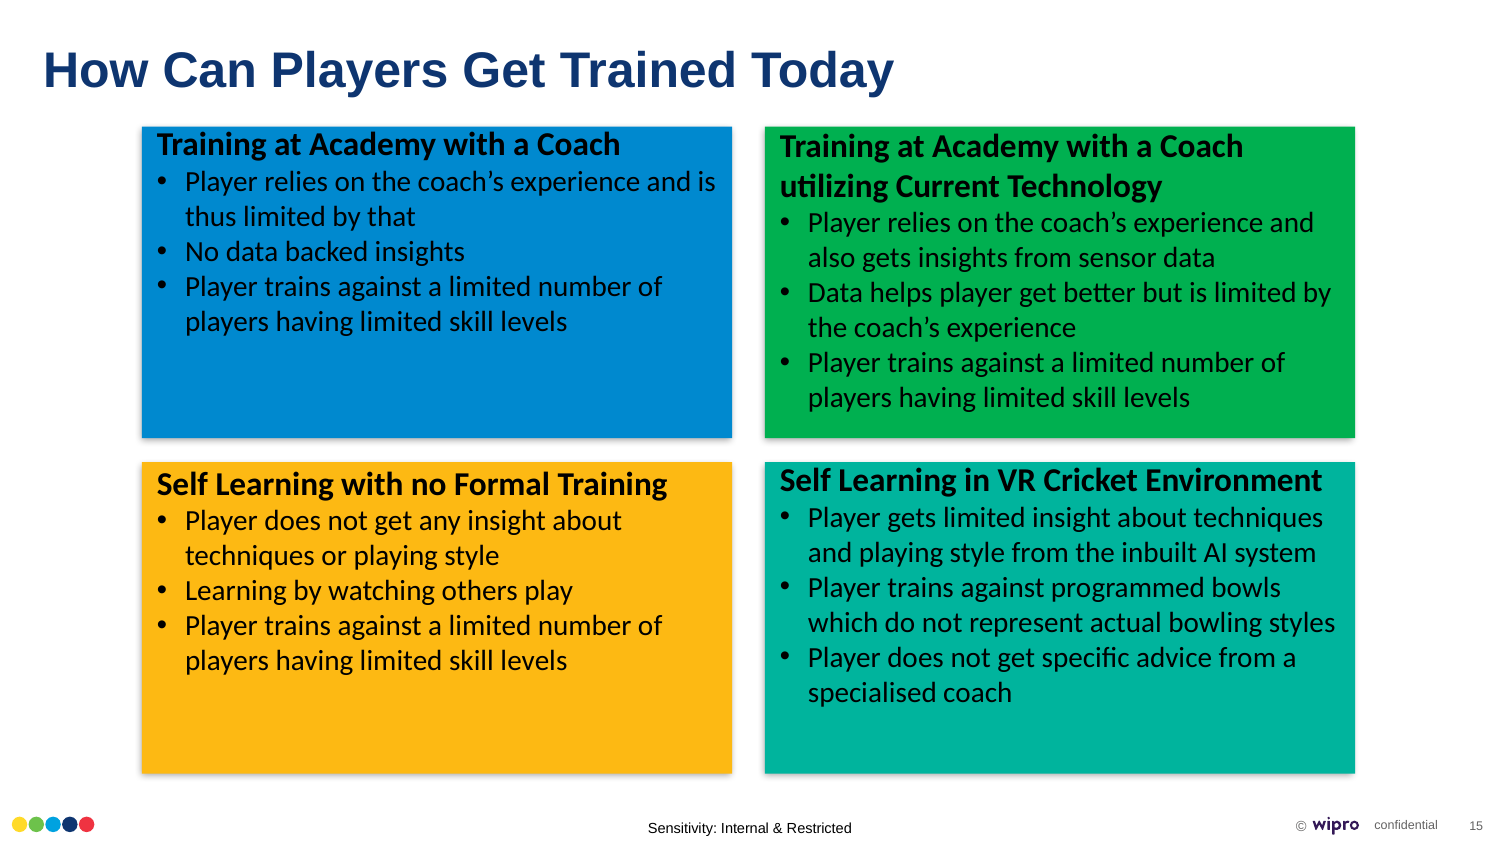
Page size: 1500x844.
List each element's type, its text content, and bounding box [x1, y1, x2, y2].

text_box Self Learning in VR Cricket Environment Player gets limited insight about techniques and playing style from the inbuilt AI system Player trains against programmed bowls which do not represent actual bowling styles Player does not get specific advice from a specialised coach [764, 461, 1356, 774]
text_box Training at Academy with a Coach utilizing Current Technology Player relies on the coach’s experience and also gets insights from sensor data Data helps player get better but is limited by the coach’s experience Player trains against a limited number of players having limited skill levels [764, 126, 1356, 439]
title How Can Players Get Trained Today [42, 32, 1142, 183]
text_box Training at Academy with a Coach Player relies on the coach’s experience and is thus limited by that No data backed insights Player trains against a limited number of players having limited skill levels [141, 126, 733, 439]
text_box Self Learning with no Formal Training Player does not get any insight about techniques or playing style Learning by watching others play Player trains against a limited number of players having limited skill levels [141, 461, 733, 774]
